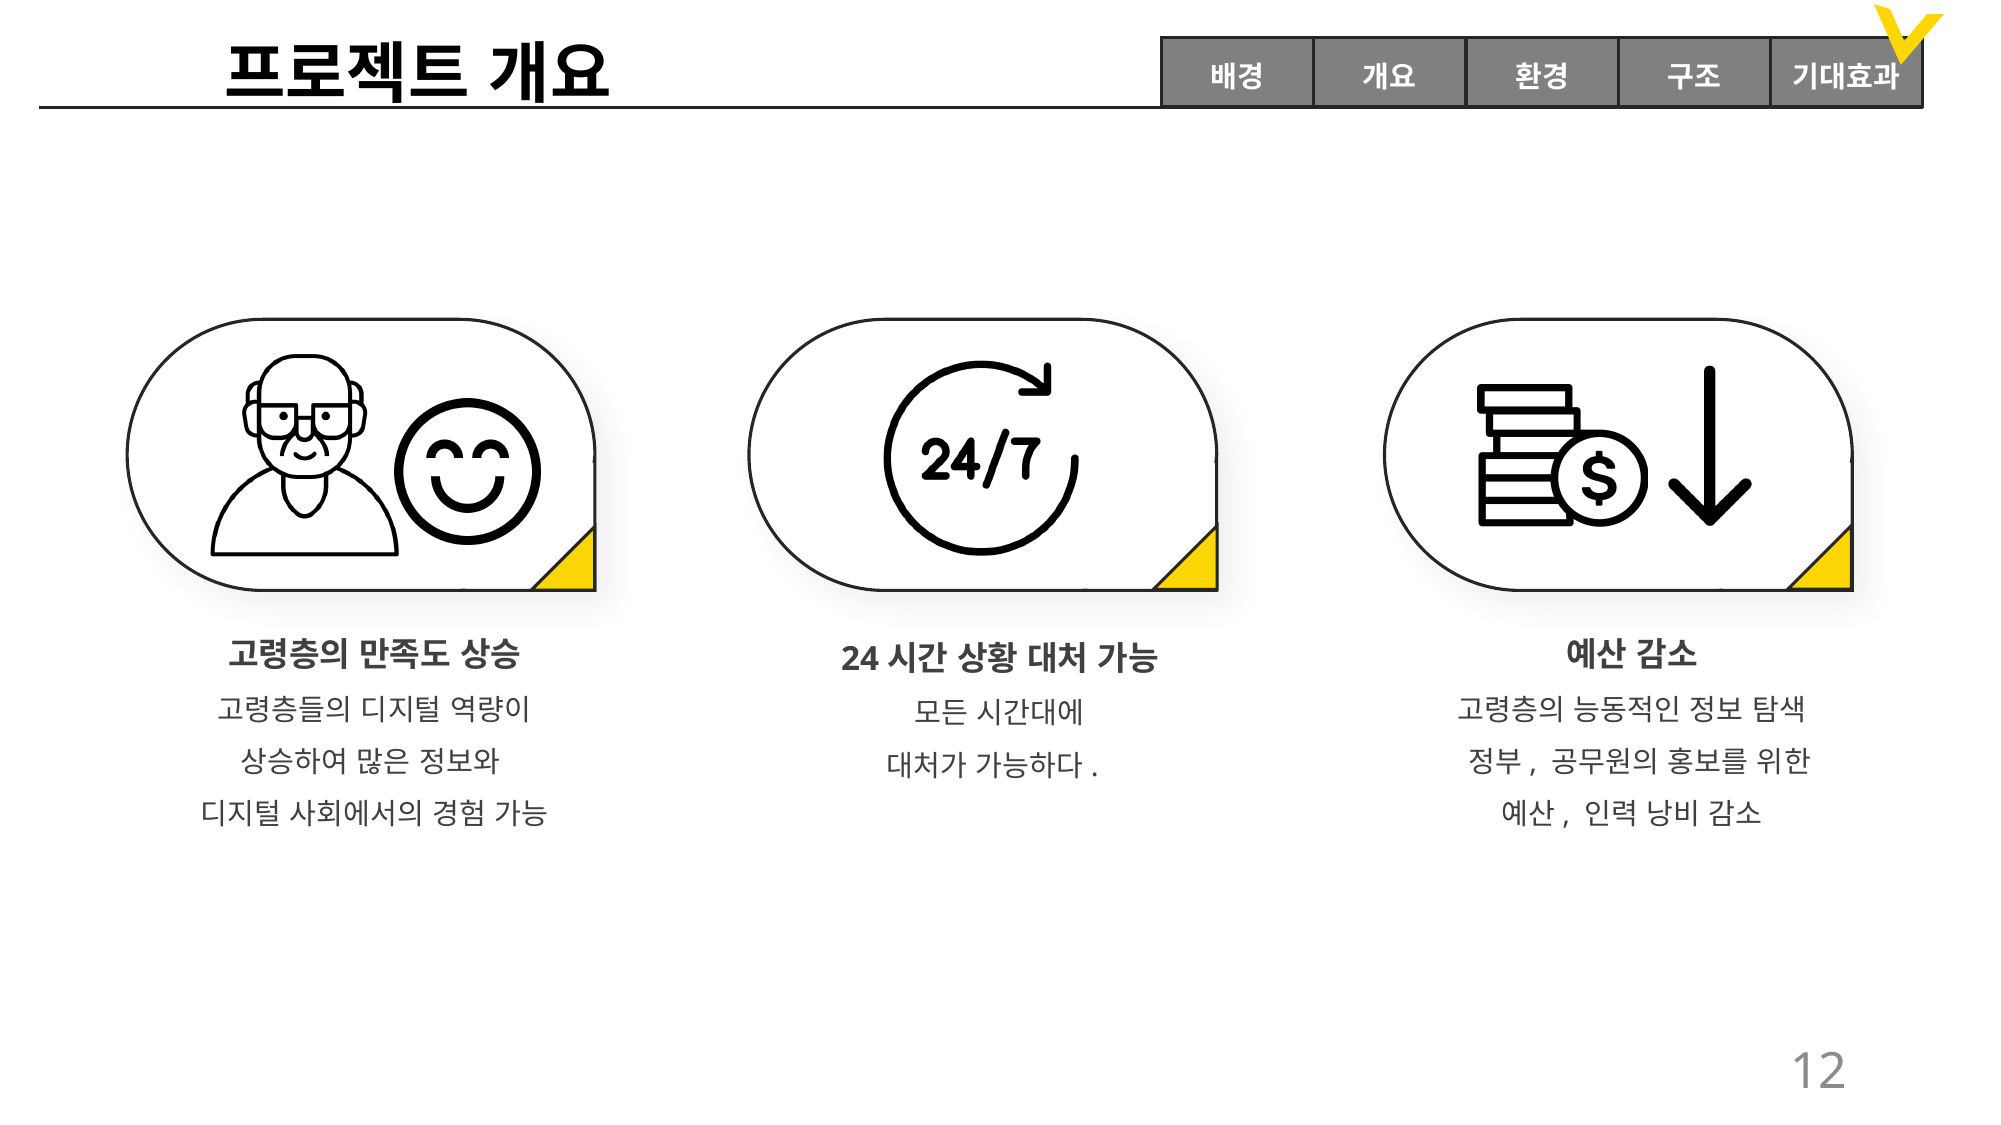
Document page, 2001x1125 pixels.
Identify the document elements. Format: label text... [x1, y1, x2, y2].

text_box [1384, 319, 1866, 874]
text_box 24시간 상황 대처 가능 모든 시간대에 대처가 가능하다. [766, 609, 1234, 790]
picture [165, 319, 541, 591]
text_box 고령층의 만족도 상승 고령층들의 디지털 역량이 상승하여 많은 정보와 디지털 사회에서의 경험 가능 [140, 606, 609, 838]
text_box [1150, 523, 1219, 591]
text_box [1865, 9, 1945, 65]
text_box [126, 359, 165, 551]
text_box [528, 524, 596, 592]
text_box [747, 318, 1218, 592]
text_box [248, 318, 596, 592]
picture [861, 338, 1101, 578]
slide_number 12 [1412, 1042, 1863, 1103]
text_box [1161, 37, 1923, 107]
text_box 프로젝트 개요 [0, 23, 955, 119]
